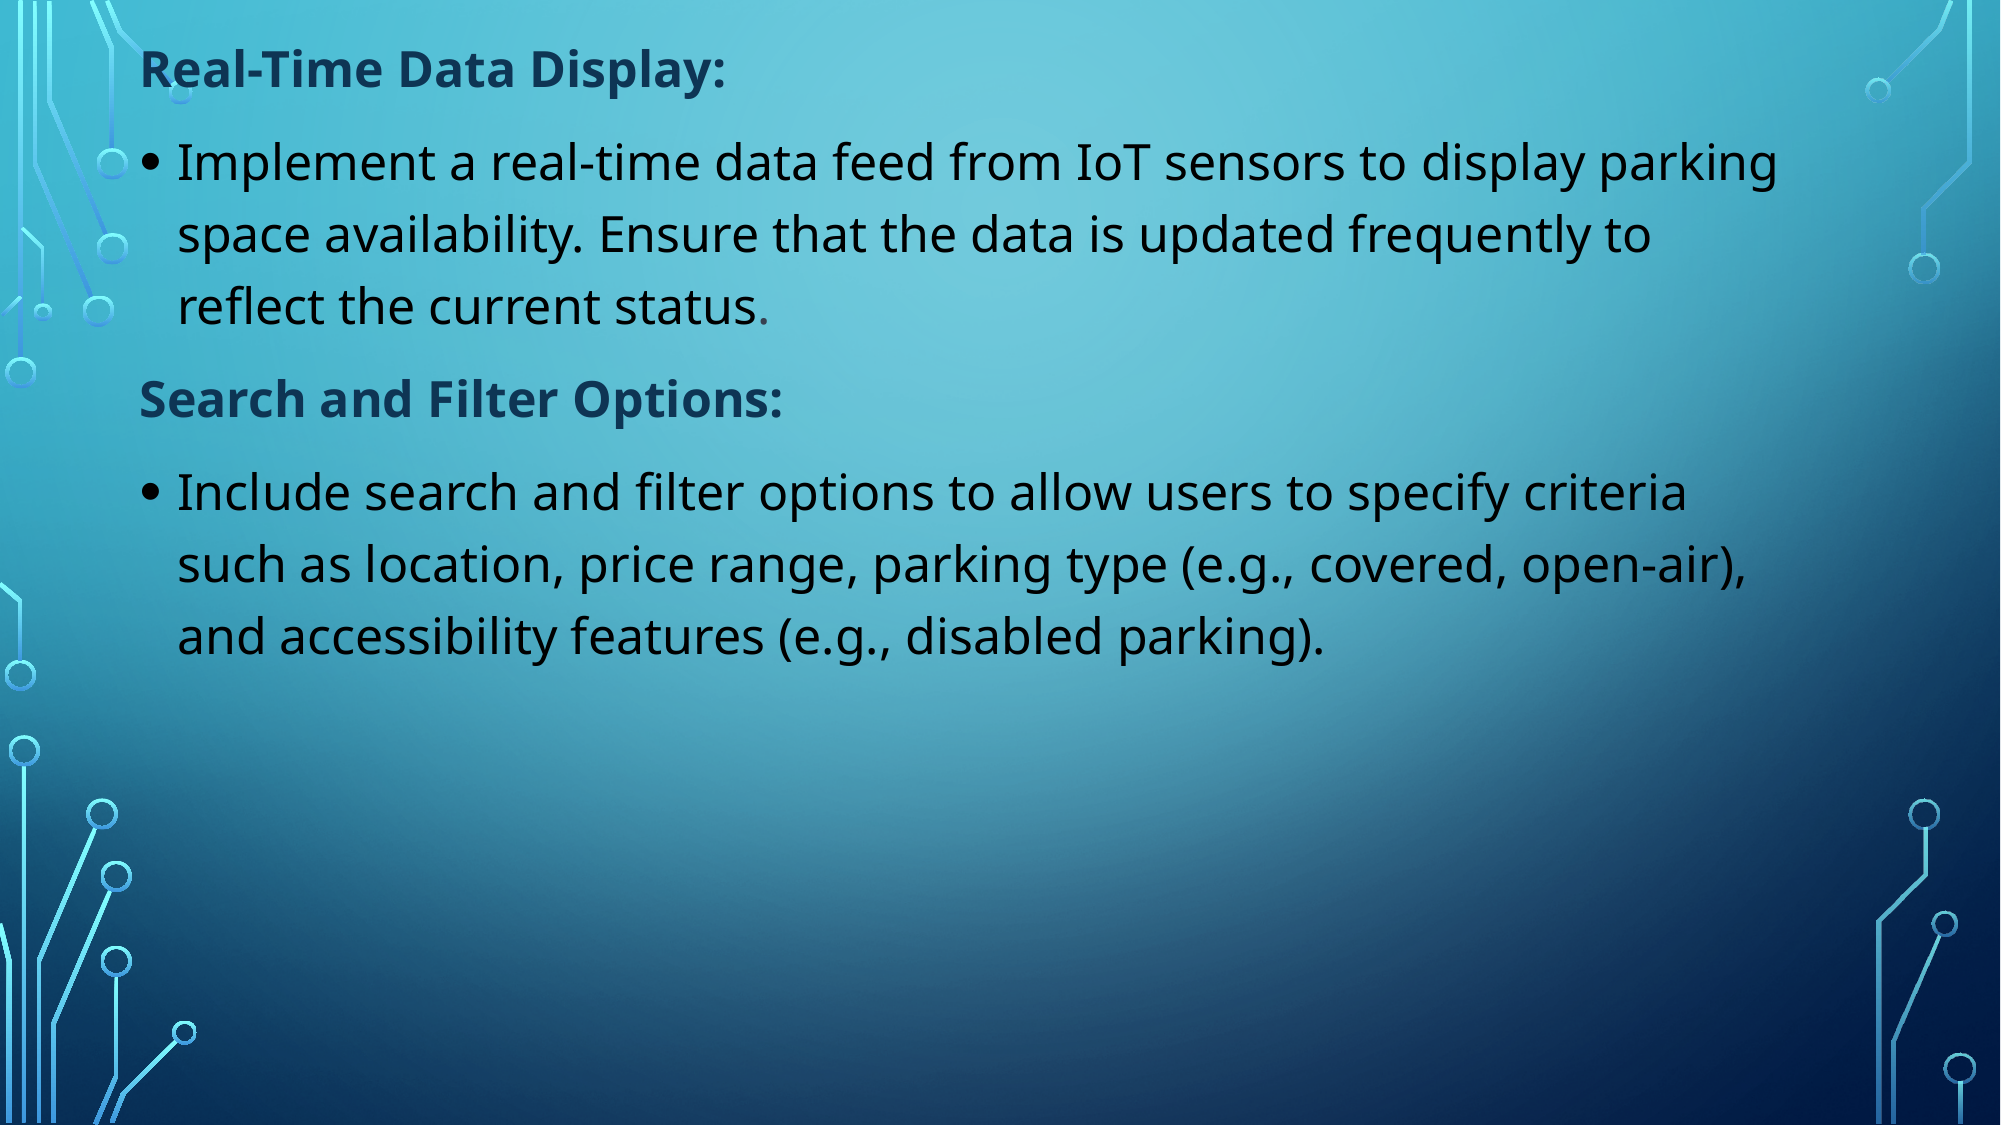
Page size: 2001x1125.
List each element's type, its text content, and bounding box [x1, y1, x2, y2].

list Real-Time Data Display: Implement a real-time data feed from IoT sensors to display parking space availability. Ensure that the data is updated frequently to reflect the current status. Search and Filter Options: Include search and filter options to allow users to specify criteria such as location, price range, parking type (e.g., covered, open-air), and accessibility features (e.g., disabled parking). [124, 18, 1813, 1014]
